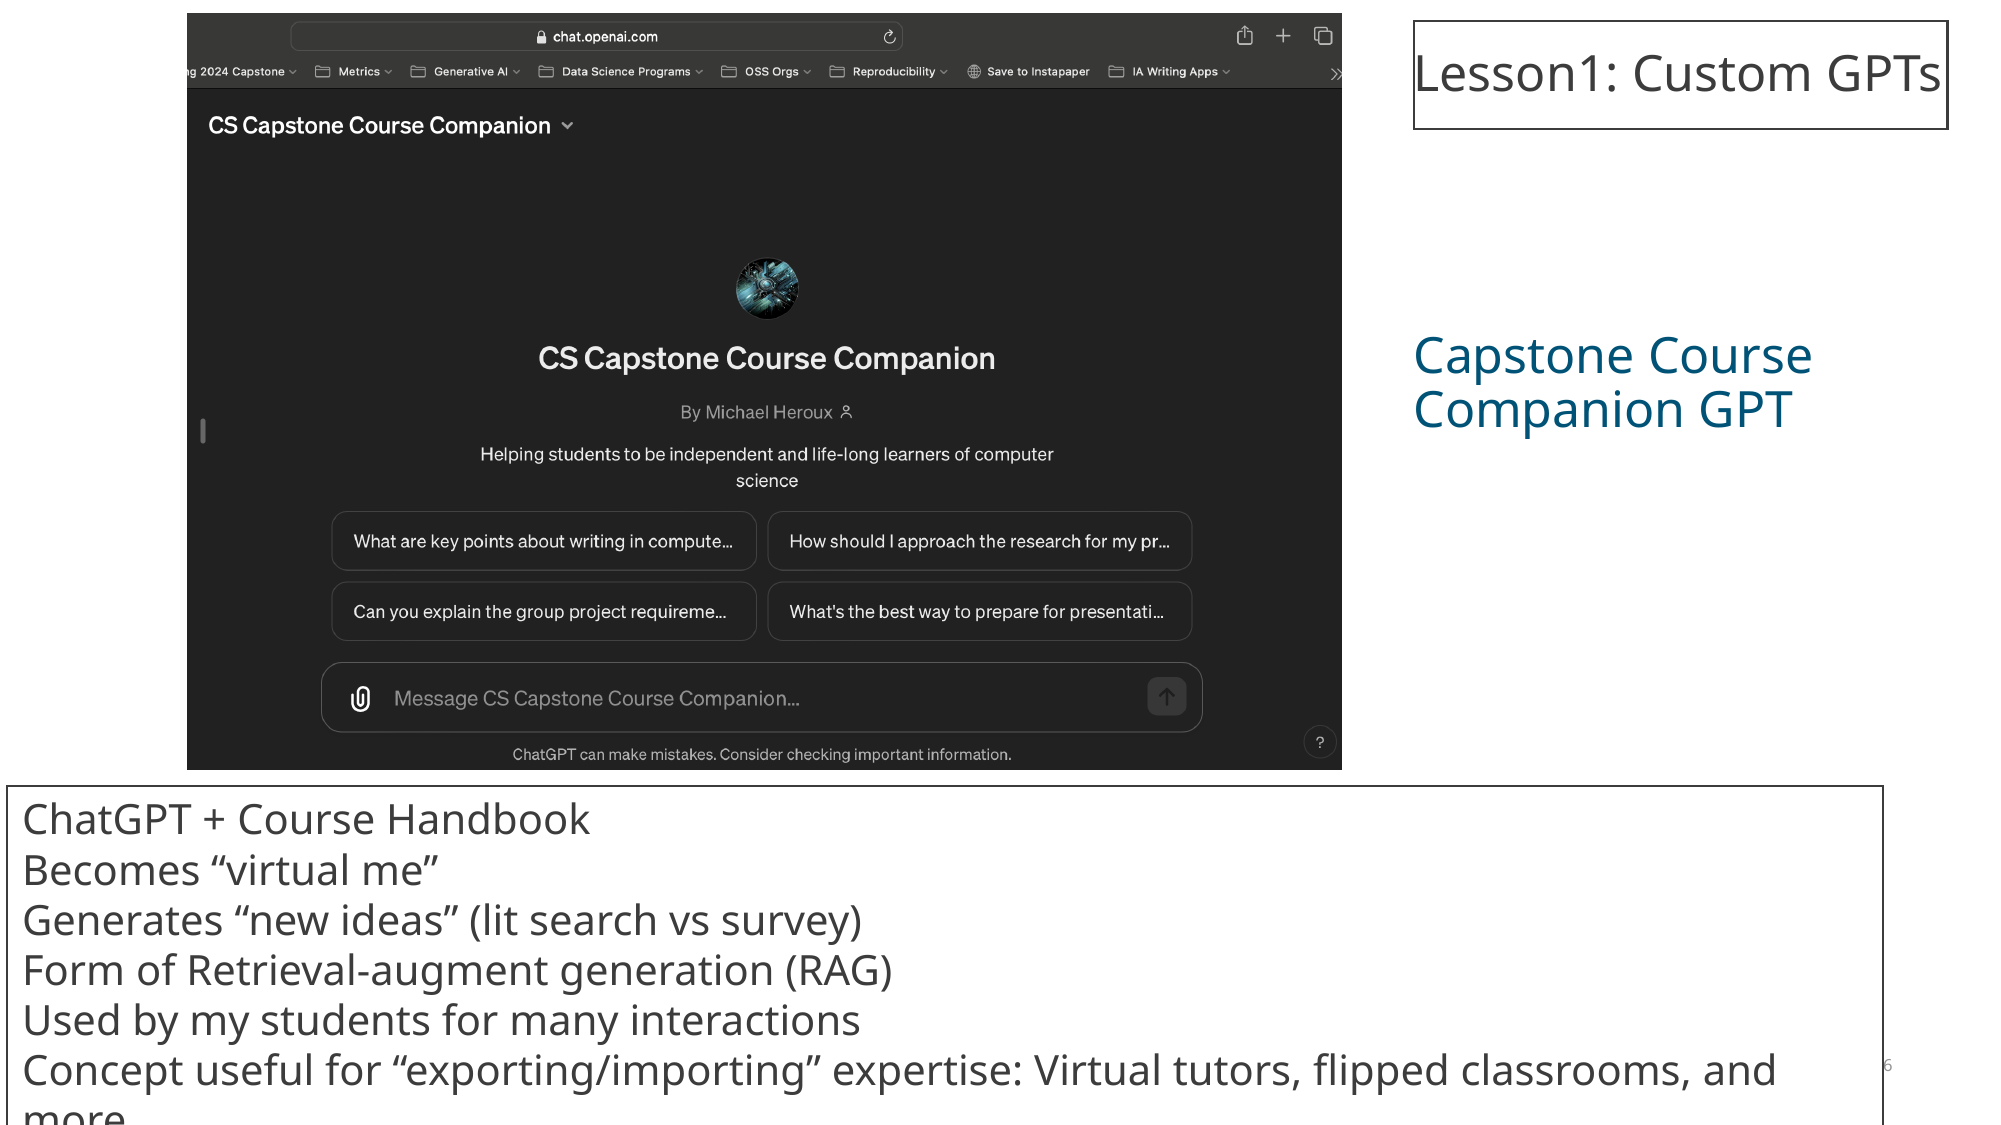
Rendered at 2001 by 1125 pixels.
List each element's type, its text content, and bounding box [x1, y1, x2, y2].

text_box Capstone Course Companion GPT [1413, 282, 1948, 487]
text_box Lesson1: Custom GPTs [1413, 20, 1948, 130]
picture [187, 13, 1342, 770]
slide_number https://maherou.github.io 26 [1883, 1054, 1908, 1078]
text_box ChatGPT + Course Handbook Becomes “virtual me” Generates “new ideas” (lit search vs survey) Form of Retrieval-augment generation (RAG) Used by my students for many interactions Concept useful for “exporting/importing” expertise: Virtual tutors, flipped classrooms, and more [7, 786, 1883, 1125]
